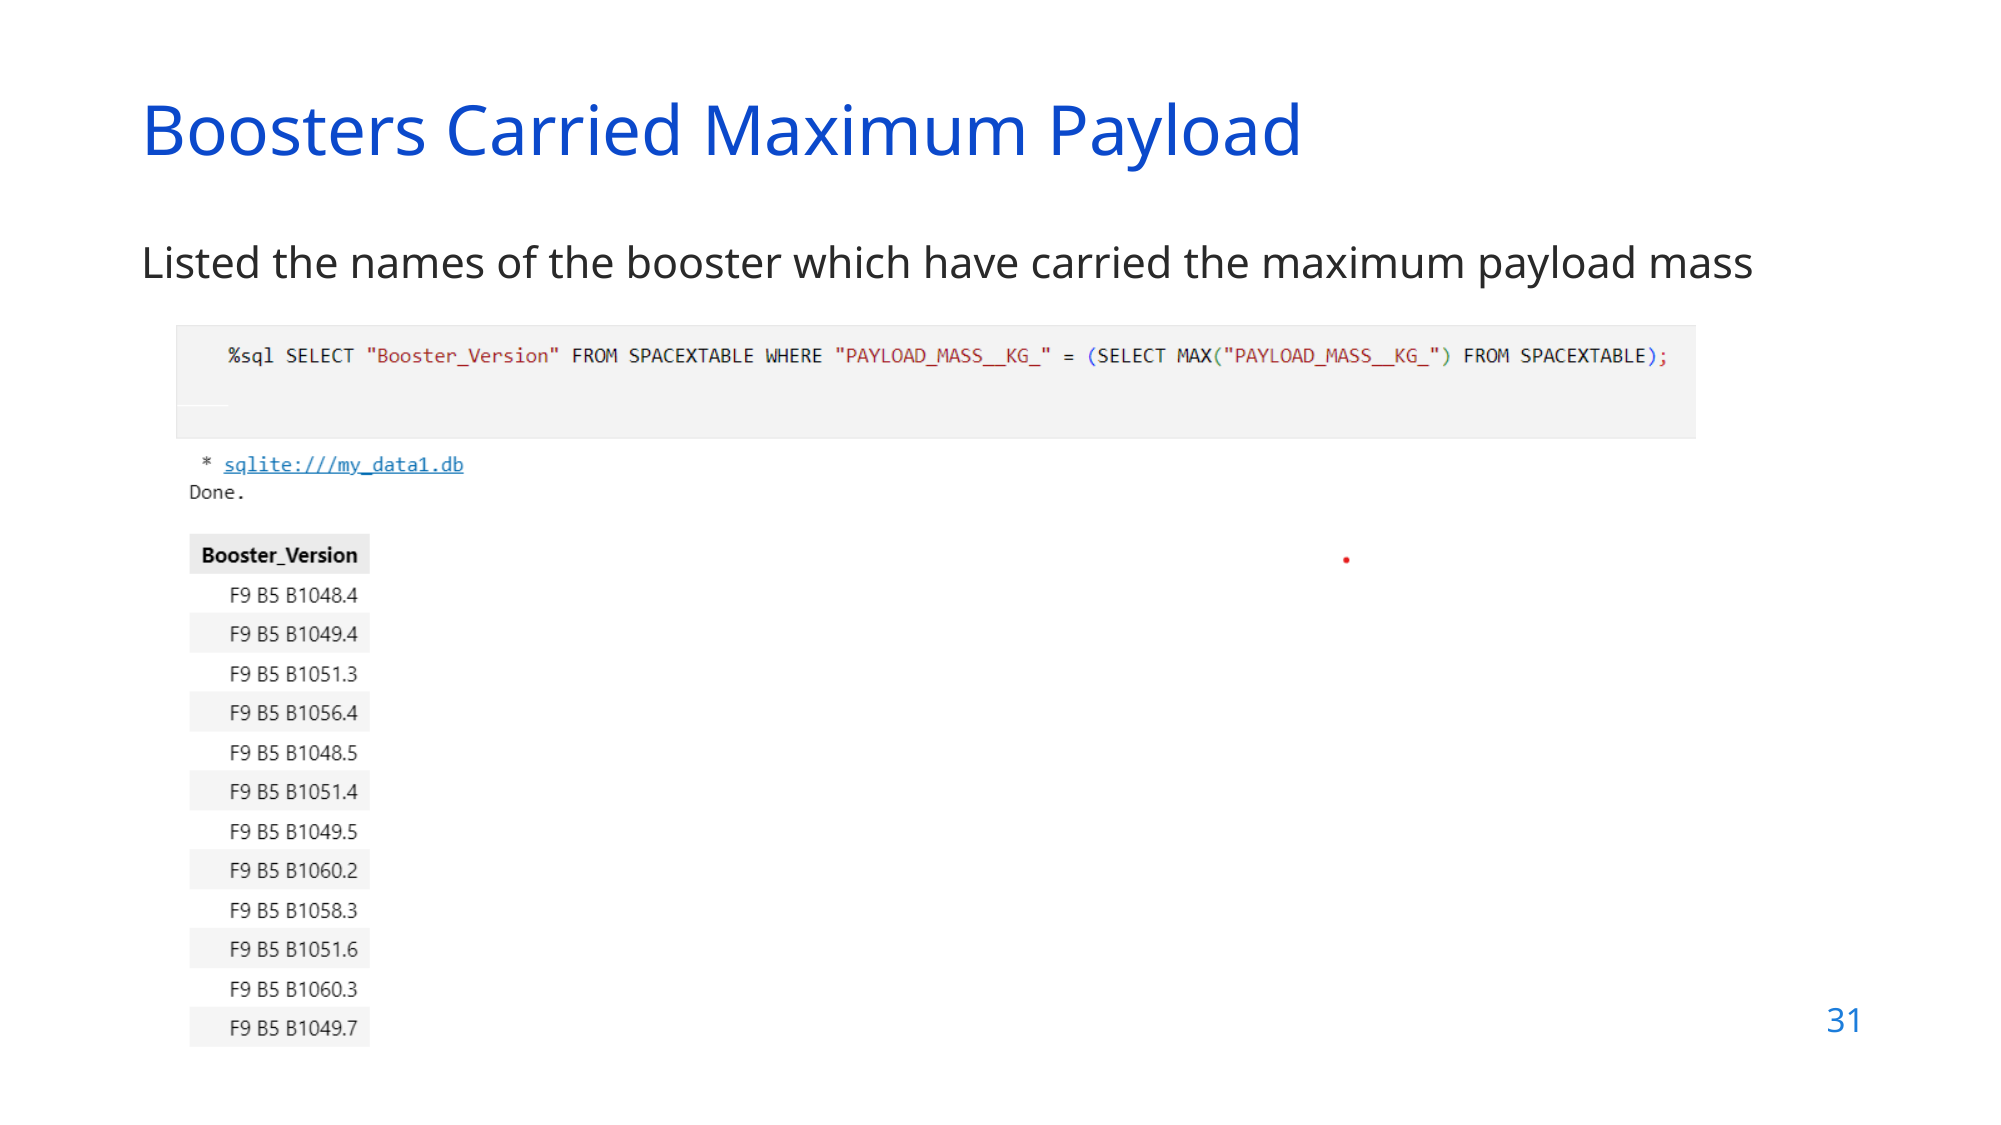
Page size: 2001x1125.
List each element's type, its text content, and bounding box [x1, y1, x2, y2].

text_box Boosters Carried Maximum Payload [126, 88, 1852, 179]
picture [176, 325, 1696, 1077]
list Listed the names of the booster which have carried the maximum payload mass [126, 228, 1790, 342]
slide_number 31 [1696, 988, 1880, 1055]
